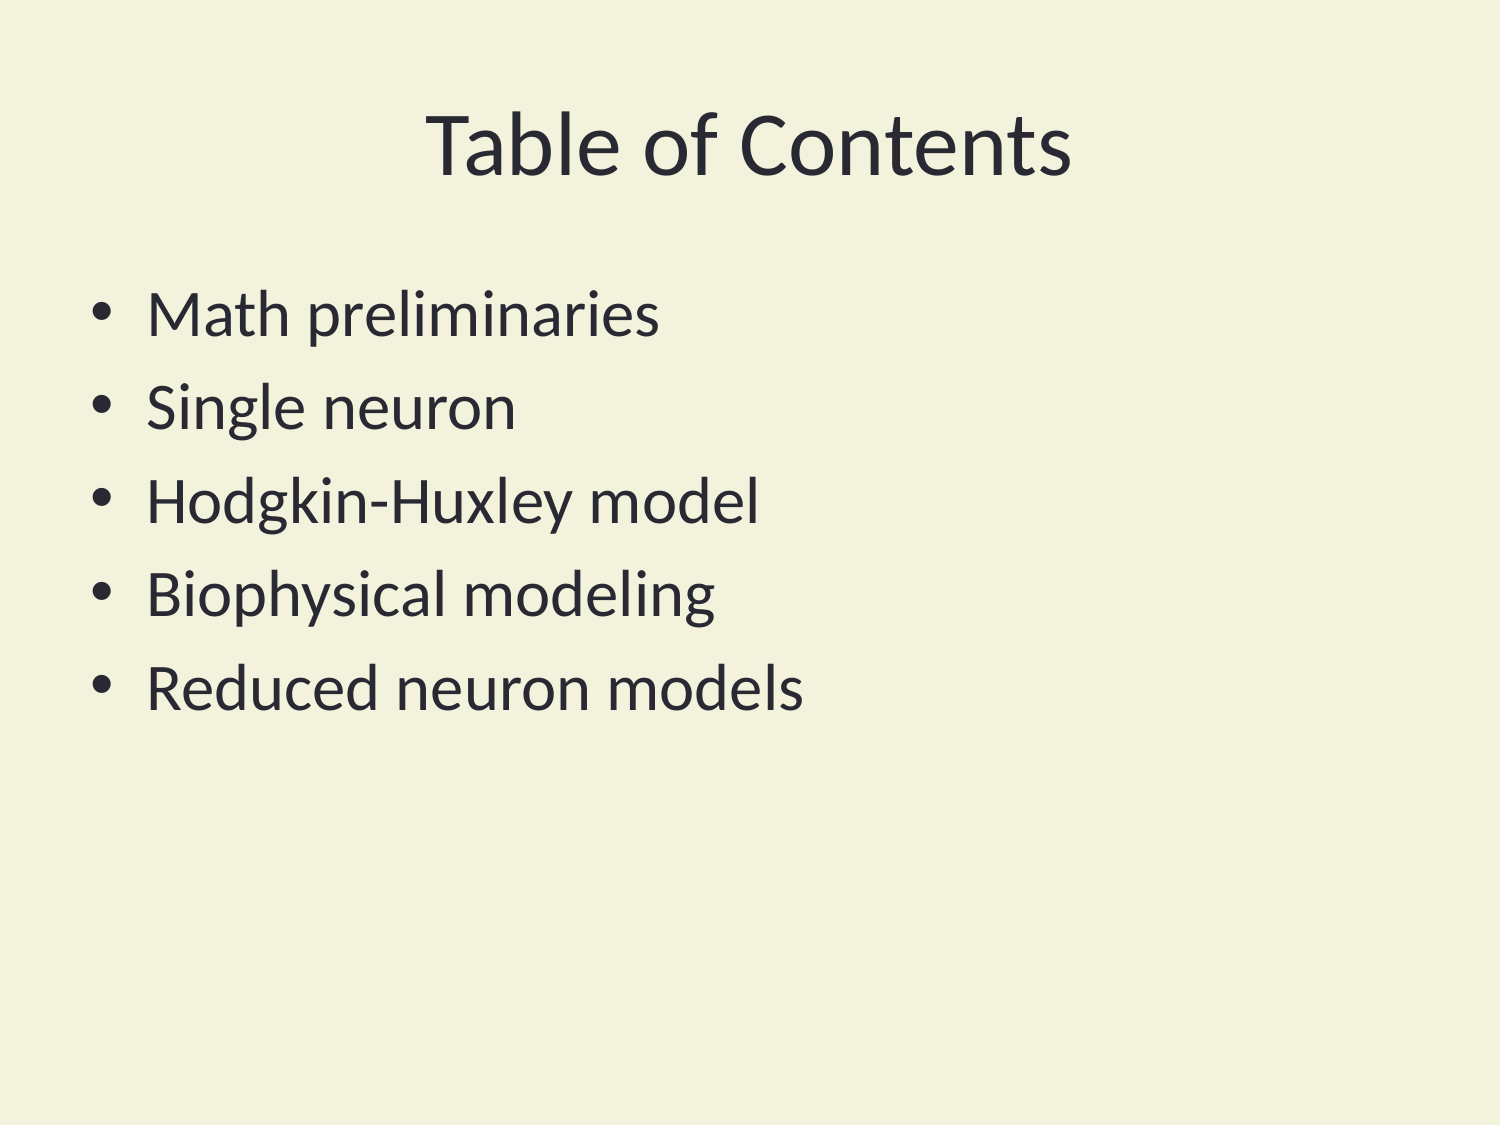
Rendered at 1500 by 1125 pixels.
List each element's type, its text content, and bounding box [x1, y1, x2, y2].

list Math preliminaries Single neuron Hodgkin-Huxley model Biophysical modeling Reduced neuron models [75, 262, 1425, 1005]
title Table of Contents [75, 45, 1425, 233]
